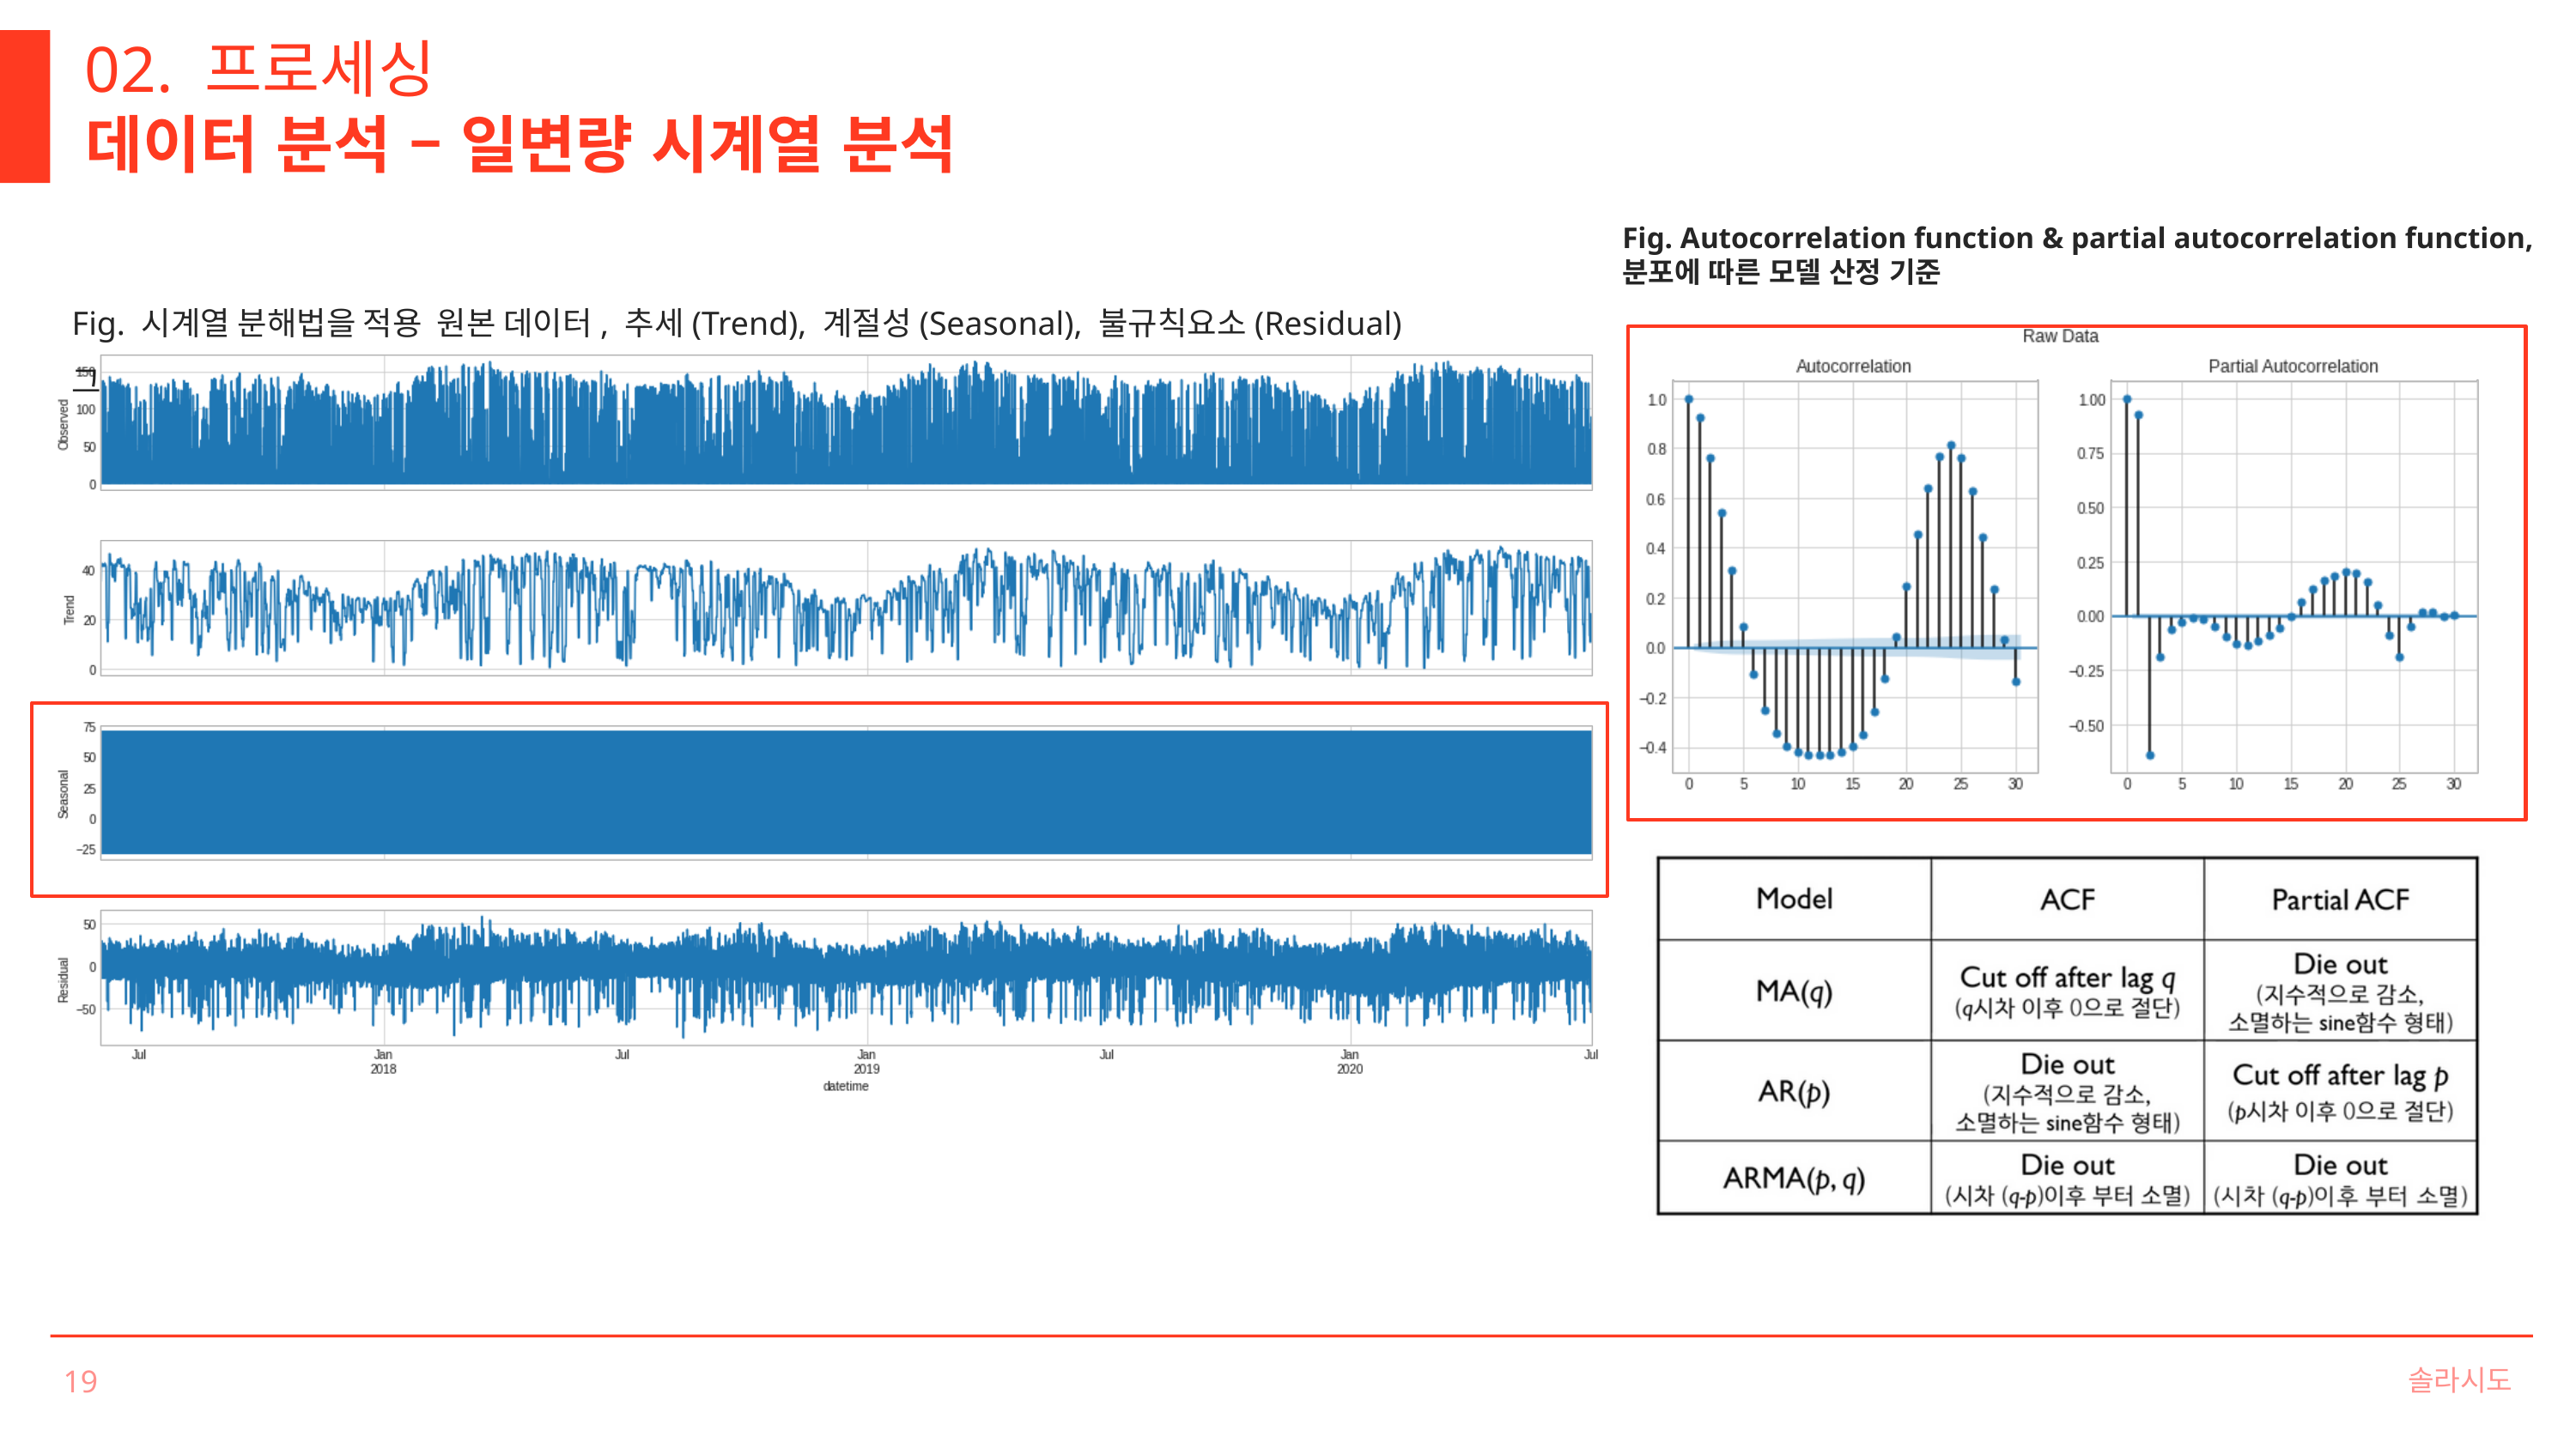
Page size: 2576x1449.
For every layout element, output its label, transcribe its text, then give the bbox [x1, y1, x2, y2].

text_box [30, 701, 46, 898]
picture [50, 348, 1607, 1100]
footer 솔라시도 [2117, 1357, 2526, 1410]
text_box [1622, 220, 2576, 1229]
slide_number 19 [50, 1357, 351, 1410]
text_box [84, 32, 1682, 184]
text_box Fig. 시계열 분해법을 적용 원본 데이터, 추세(Trend), 계절성(Seasonal), 불규칙요소(Residual) 그래프 [71, 283, 1451, 345]
